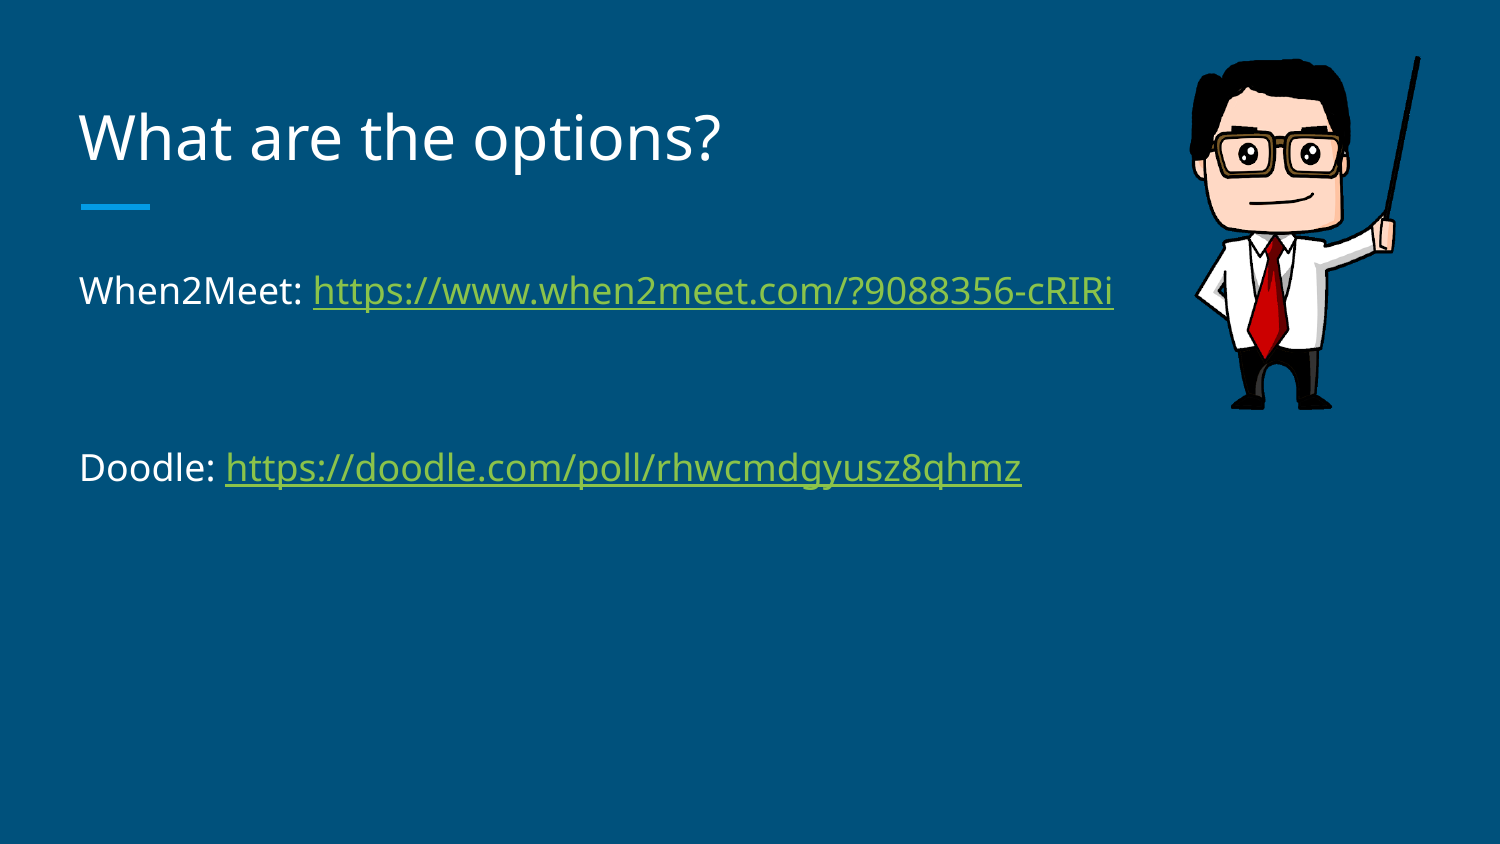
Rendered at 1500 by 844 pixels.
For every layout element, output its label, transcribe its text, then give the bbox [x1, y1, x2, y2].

list When2Meet: https://www.when2meet.com/?9088356-cRIRi Doodle: https://doodle.com/poll/rhwcmdgyusz8qhmz [63, 244, 1437, 746]
picture [1191, 57, 1419, 409]
title What are the options? [63, 75, 1177, 188]
